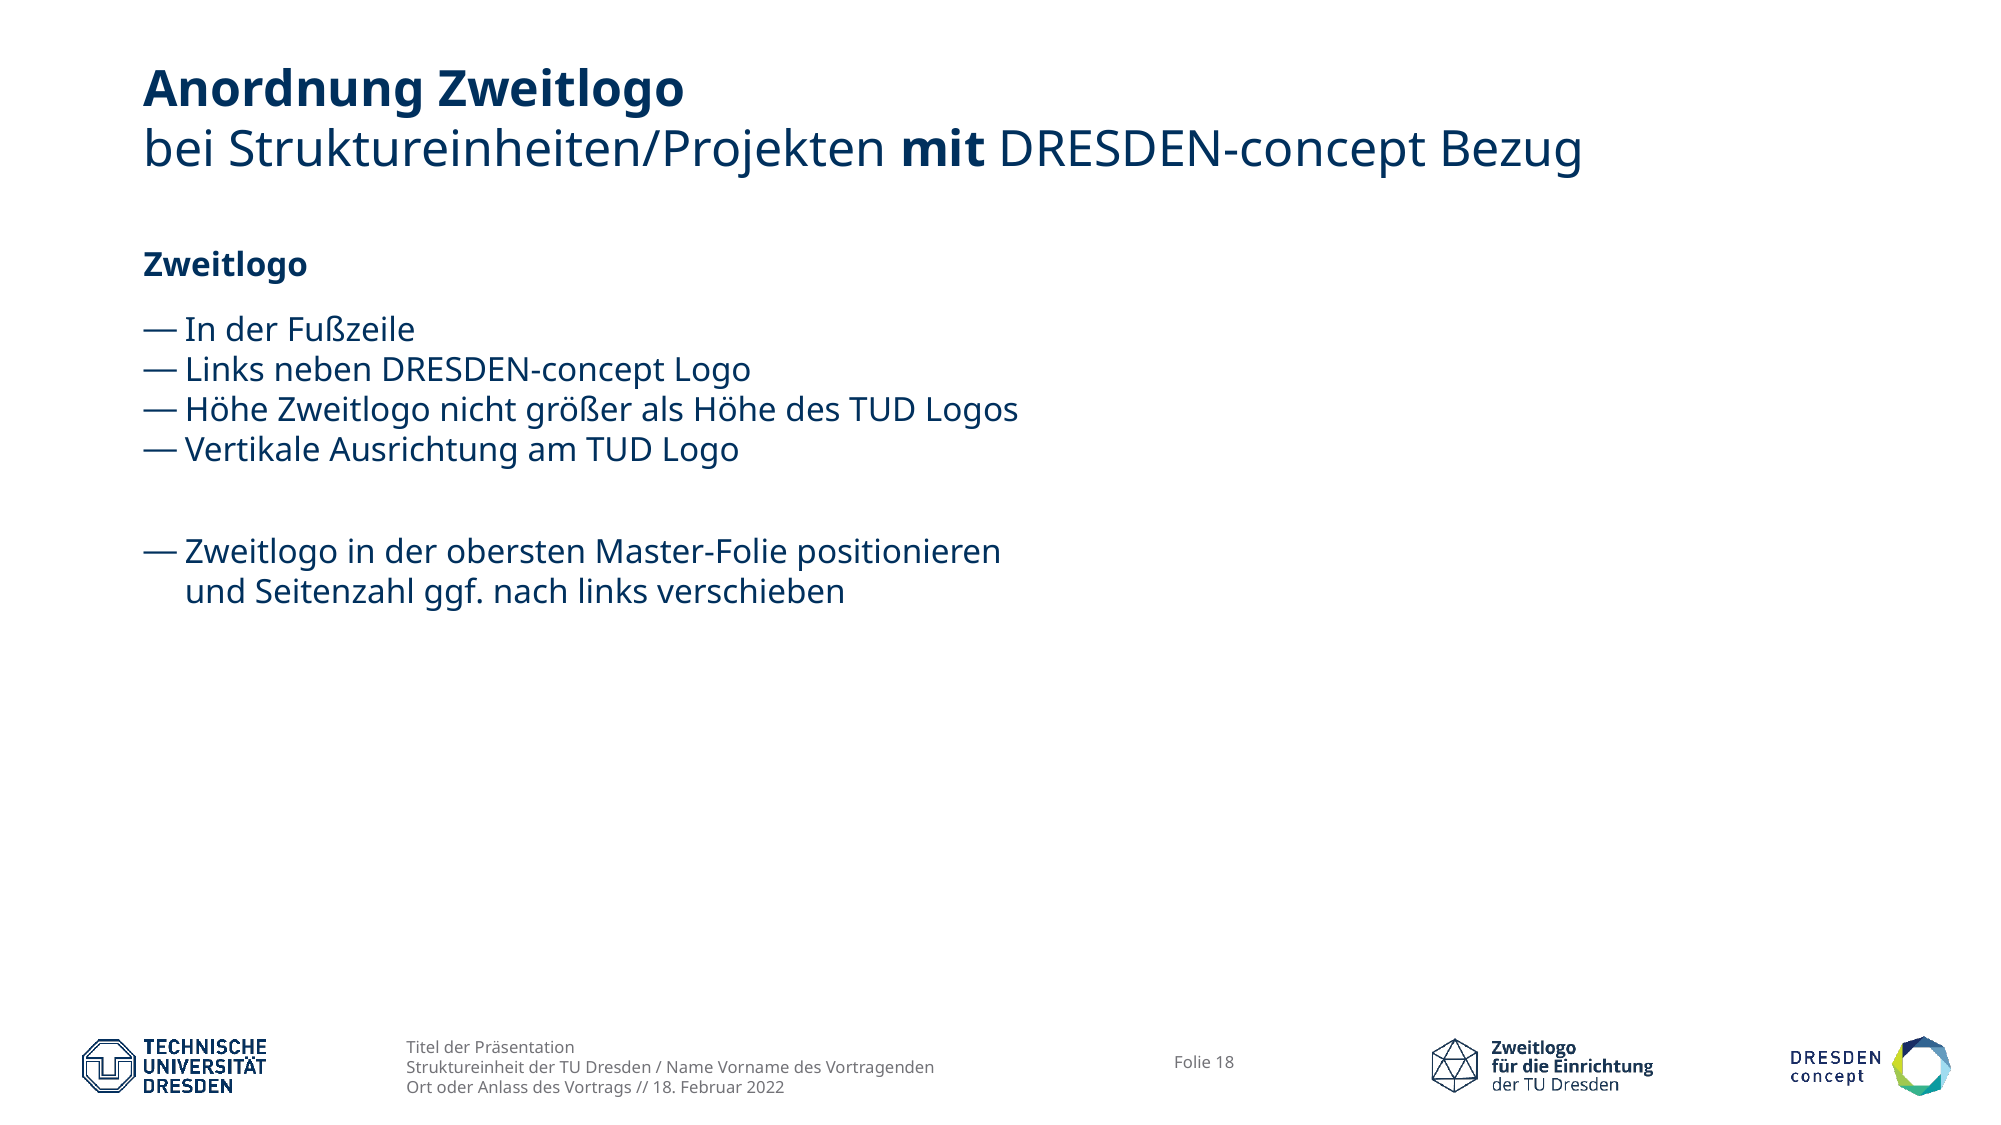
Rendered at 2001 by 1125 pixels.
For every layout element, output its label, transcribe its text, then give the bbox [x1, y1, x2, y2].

picture [1430, 1038, 1653, 1093]
title Anordnung Zweitlogo bei Struktureinheiten/Projekten mit DRESDEN-concept Bezug [143, 56, 1880, 169]
picture [82, 1039, 266, 1093]
picture [1791, 1036, 1951, 1096]
list Zweitlogo In der Fußzeile Links neben DRESDEN-concept Logo Höhe Zweitlogo nicht größer als Höhe des TUD Logos Vertikale Ausrichtung am TUD Logo Zweitlogo in der obersten Master-Folie positionieren und Seitenzahl ggf. nach links verschieben [143, 243, 1880, 957]
